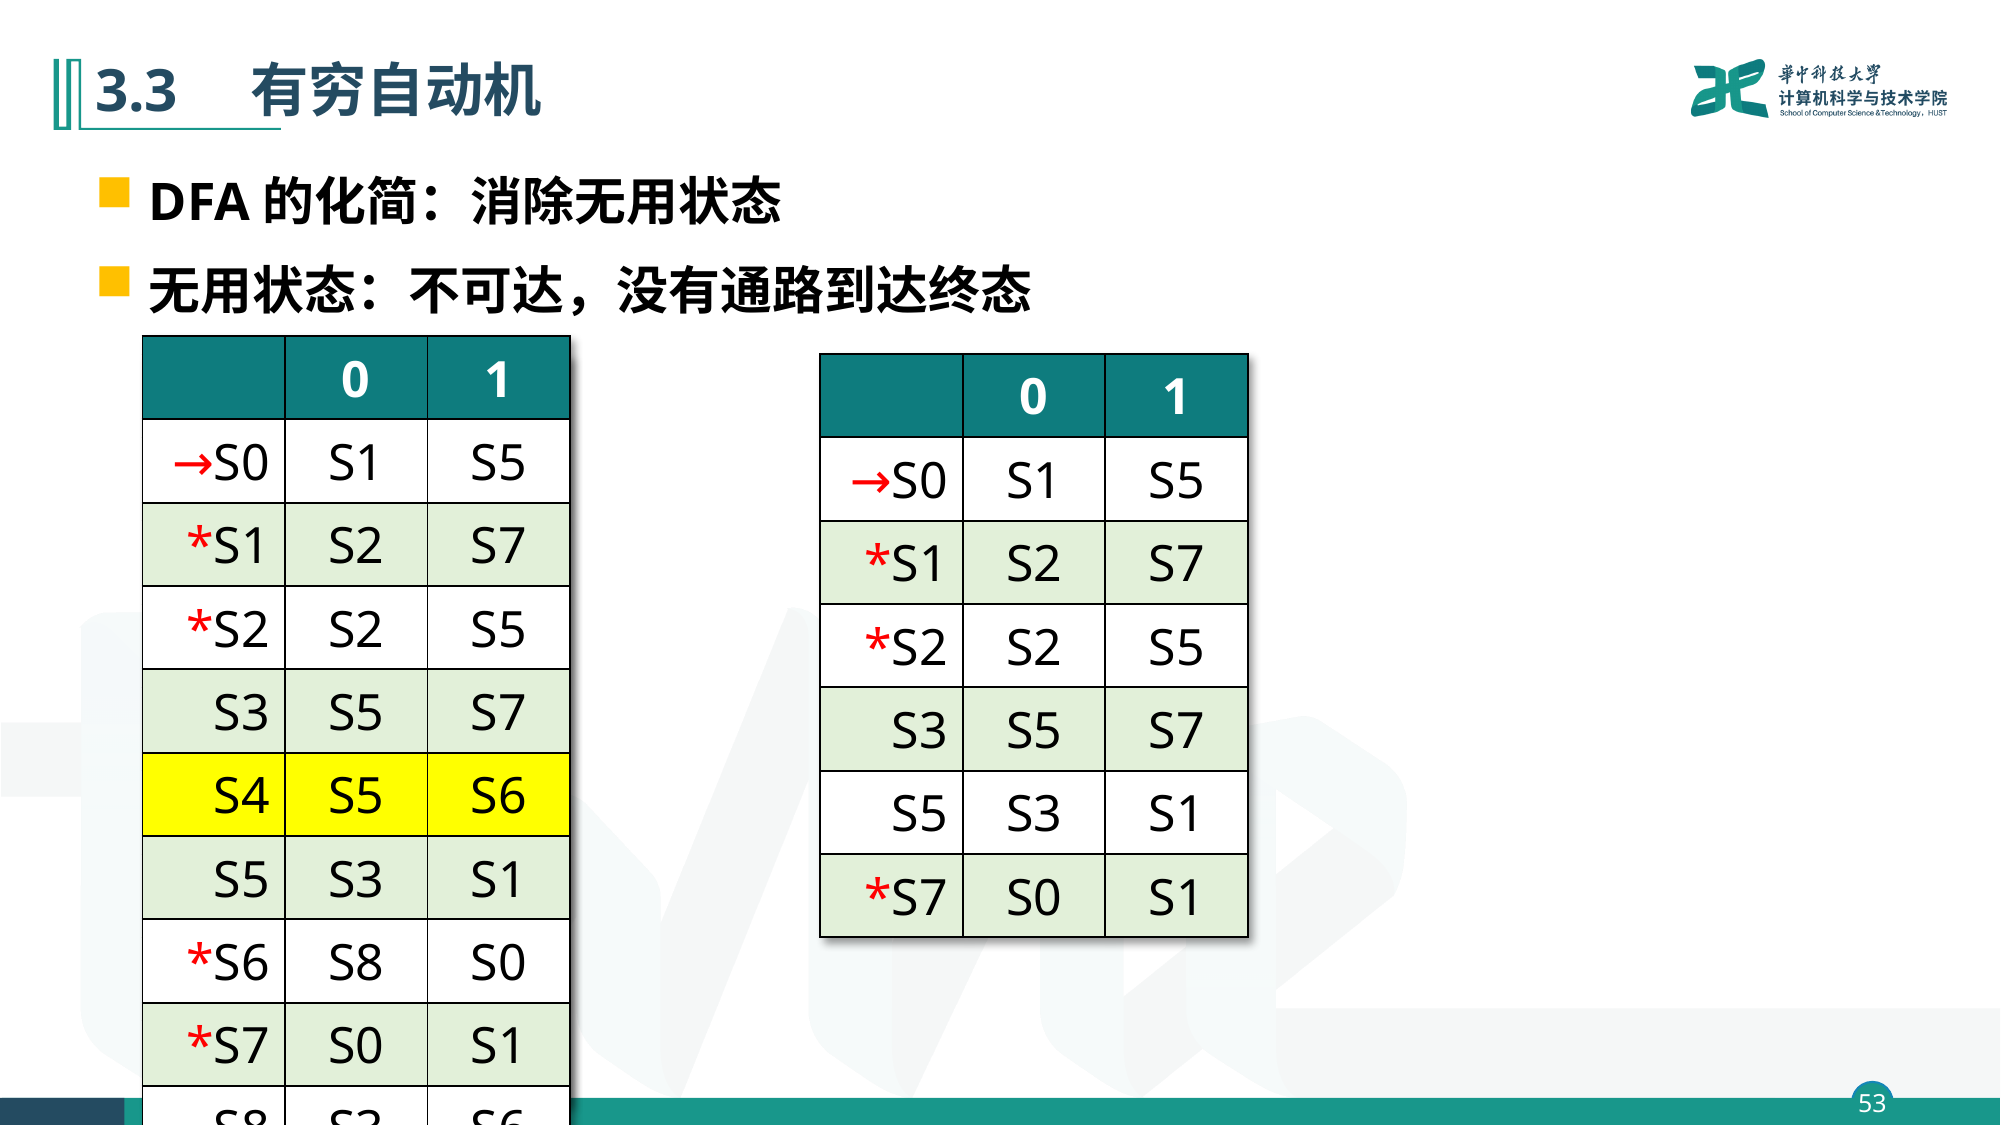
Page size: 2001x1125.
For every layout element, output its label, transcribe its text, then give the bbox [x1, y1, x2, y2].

table_cell *S2 [143, 587, 284, 668]
table_header 0 [286, 337, 427, 418]
table_cell S5 [428, 420, 569, 502]
table_cell S4 [143, 754, 284, 835]
list DFA的化简：消除无用状态 无用状态：不可达，没有通路到达终态 [80, 154, 1926, 328]
table_cell S3 [821, 688, 962, 770]
title 3.3 有穷自动机 [80, 42, 1805, 144]
table_cell S0 [286, 1004, 427, 1085]
table_cell S1 [428, 837, 569, 918]
table_cell S5 [1106, 438, 1247, 520]
table_cell S7 [1106, 688, 1247, 770]
table_cell S2 [964, 522, 1104, 603]
table_cell S2 [286, 587, 427, 668]
table_header 1 [428, 337, 569, 418]
table_cell *S1 [821, 522, 962, 603]
table_cell S7 [1106, 522, 1247, 603]
table_cell S6 [428, 1087, 569, 1125]
table_cell S6 [428, 754, 569, 835]
table_cell S3 [286, 1087, 427, 1125]
table_cell S0 [964, 855, 1104, 936]
picture [1805, 59, 1947, 118]
table_cell S5 [1106, 605, 1247, 686]
table_cell S7 [428, 670, 569, 752]
table_cell S8 [286, 920, 427, 1002]
table_cell S3 [143, 670, 284, 752]
table_cell S0 [428, 920, 569, 1002]
table_cell S5 [286, 754, 427, 835]
table_cell →S0 [143, 420, 284, 502]
table_cell *S1 [143, 504, 284, 585]
table_cell →S0 [821, 438, 962, 520]
table_cell S7 [428, 504, 569, 585]
table_cell S1 [428, 1004, 569, 1085]
table_cell S1 [1106, 772, 1247, 853]
table_cell S1 [964, 438, 1104, 520]
table_cell S2 [964, 605, 1104, 686]
table_cell *S6 [143, 920, 284, 1002]
table_cell S5 [821, 772, 962, 853]
table_cell *S2 [821, 605, 962, 686]
table_cell *S7 [143, 1004, 284, 1085]
table_cell S1 [1106, 855, 1247, 936]
table_header [821, 355, 962, 436]
table_cell S2 [286, 504, 427, 585]
table_cell S8 [143, 1087, 284, 1125]
table_header [143, 337, 284, 418]
table_cell S3 [286, 837, 427, 918]
table_cell S5 [143, 837, 284, 918]
table_cell S5 [286, 670, 427, 752]
table_header 1 [1106, 355, 1247, 436]
table_header 0 [964, 355, 1104, 436]
table_cell S5 [428, 587, 569, 668]
table_cell S1 [286, 420, 427, 502]
table_cell S3 [964, 772, 1104, 853]
table_cell S5 [964, 688, 1104, 770]
table_cell *S7 [821, 855, 962, 936]
